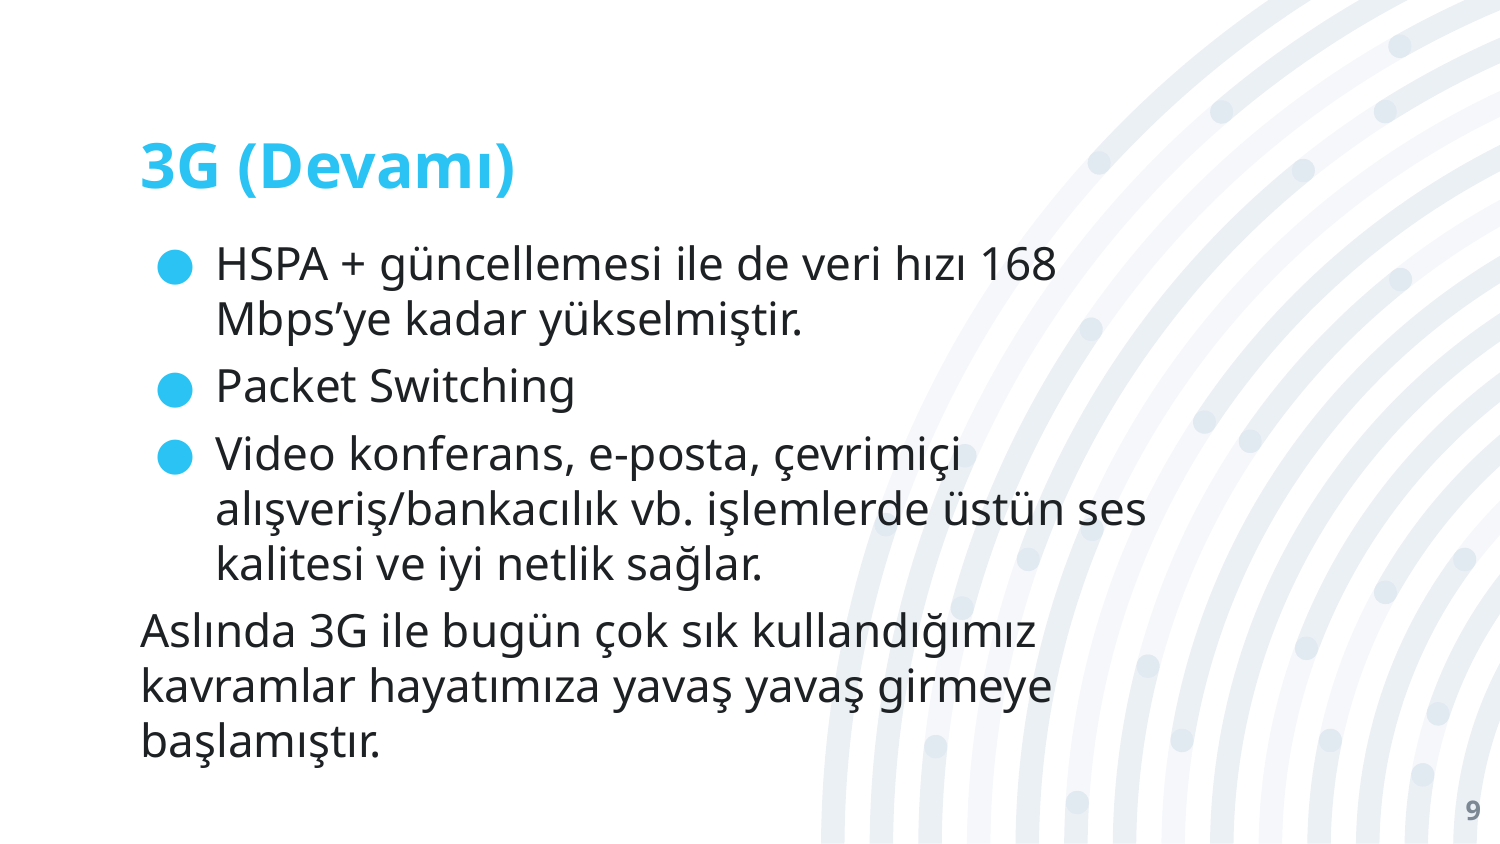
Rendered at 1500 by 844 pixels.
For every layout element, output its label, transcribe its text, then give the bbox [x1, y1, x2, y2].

slide_number 9 [1391, 779, 1482, 844]
title 3G (Devamı) [140, 137, 1360, 203]
list HSPA + güncellemesi ile de veri hızı 168 Mbps’ye kadar yükselmiştir. Packet Switching Video konferans, e-posta, çevrimiçi alışveriş/bankacılık vb. işlemlerde üstün ses kalitesi ve iyi netlik sağlar. Aslında 3G ile bugün çok sık kullandığımız kavramlar hayatımıza yavaş yavaş girmeye başlamıştır. [140, 234, 1205, 844]
